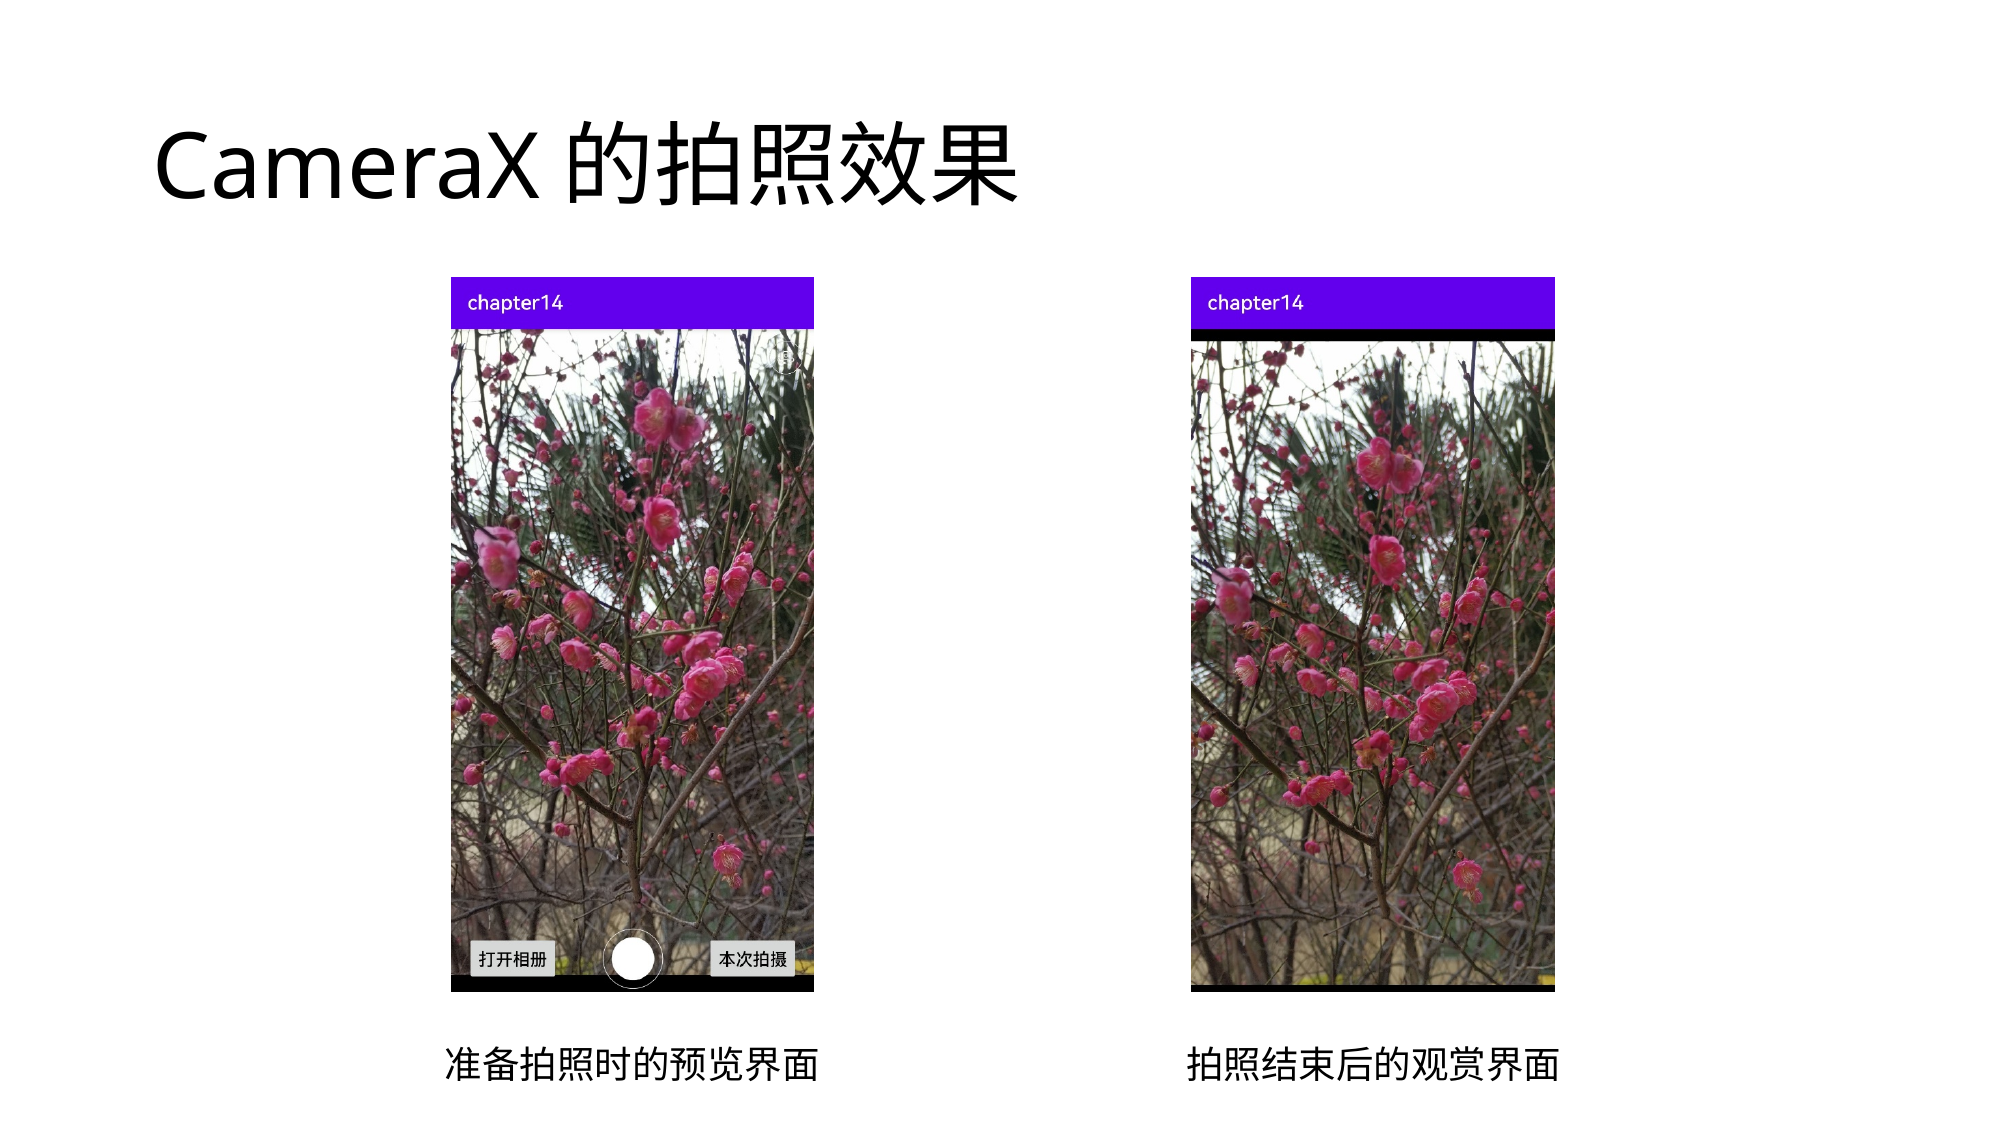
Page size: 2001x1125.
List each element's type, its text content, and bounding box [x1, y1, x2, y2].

text_box 准备拍照时的预览界面 [429, 1034, 835, 1094]
title CameraX的拍照效果 [137, 59, 1863, 278]
text_box 拍照结束后的观赏界面 [1171, 1034, 1577, 1094]
picture [1191, 277, 1555, 992]
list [451, 277, 814, 992]
